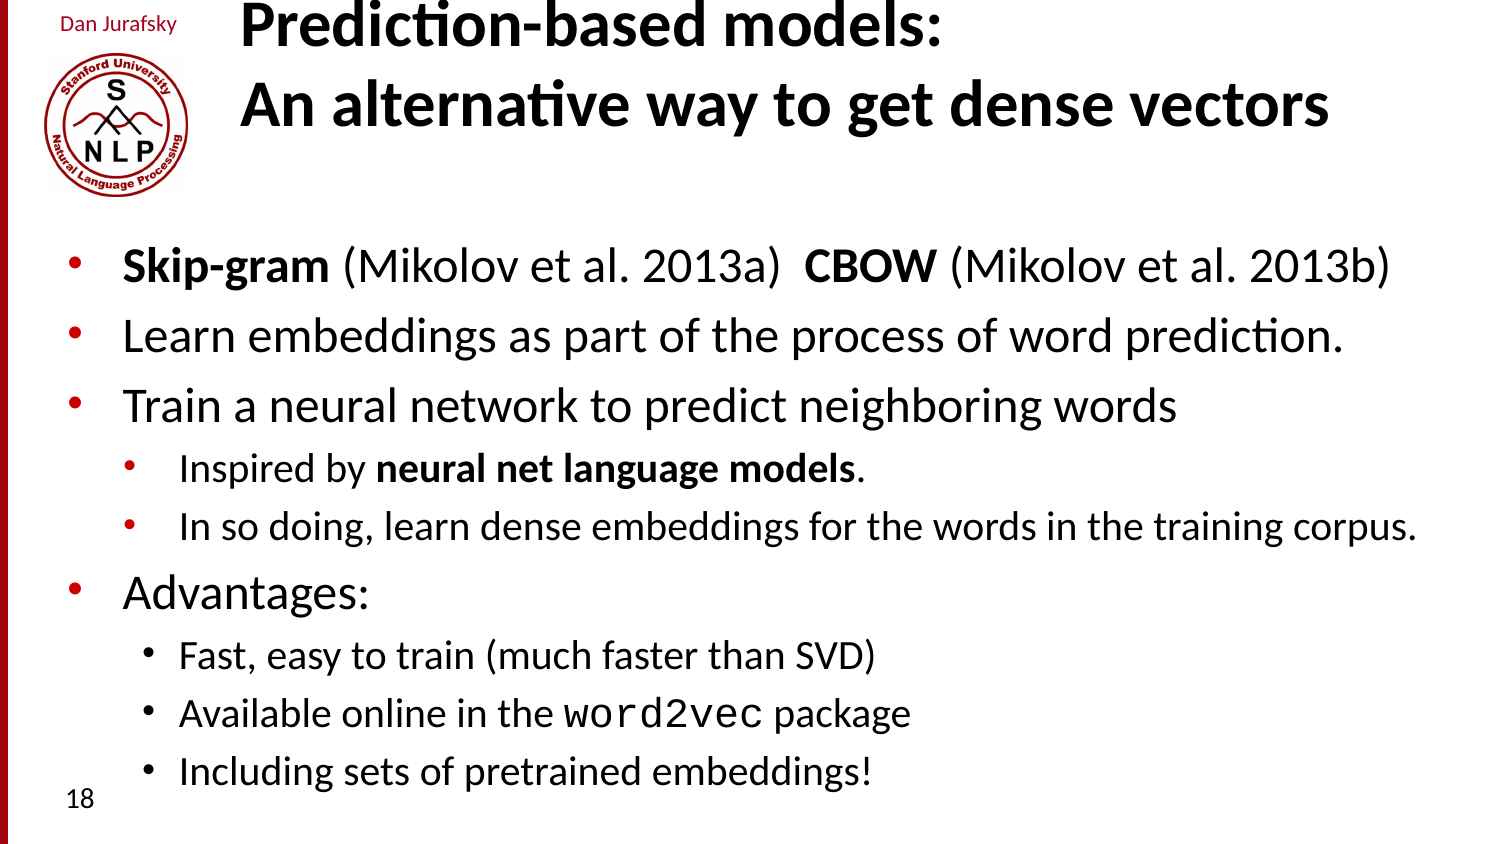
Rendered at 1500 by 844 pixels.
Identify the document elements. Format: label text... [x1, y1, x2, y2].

picture [44, 53, 188, 197]
slide_number 18 [49, 771, 376, 829]
title Prediction-based models: An alternative way to get dense vectors [225, 62, 1450, 147]
list Skip-gram (Mikolov et al. 2013a) CBOW (Mikolov et al. 2013b) Learn embeddings as part of the process of word prediction. Train a neural network to predict neighboring words Inspired by neural net language models. In so doing, learn dense embeddings for the words in the training corpus. Advantages: Fast, easy to train (much faster than SVD) Available online in the word2vec package Including sets of pretrained embeddings! [51, 225, 1452, 760]
